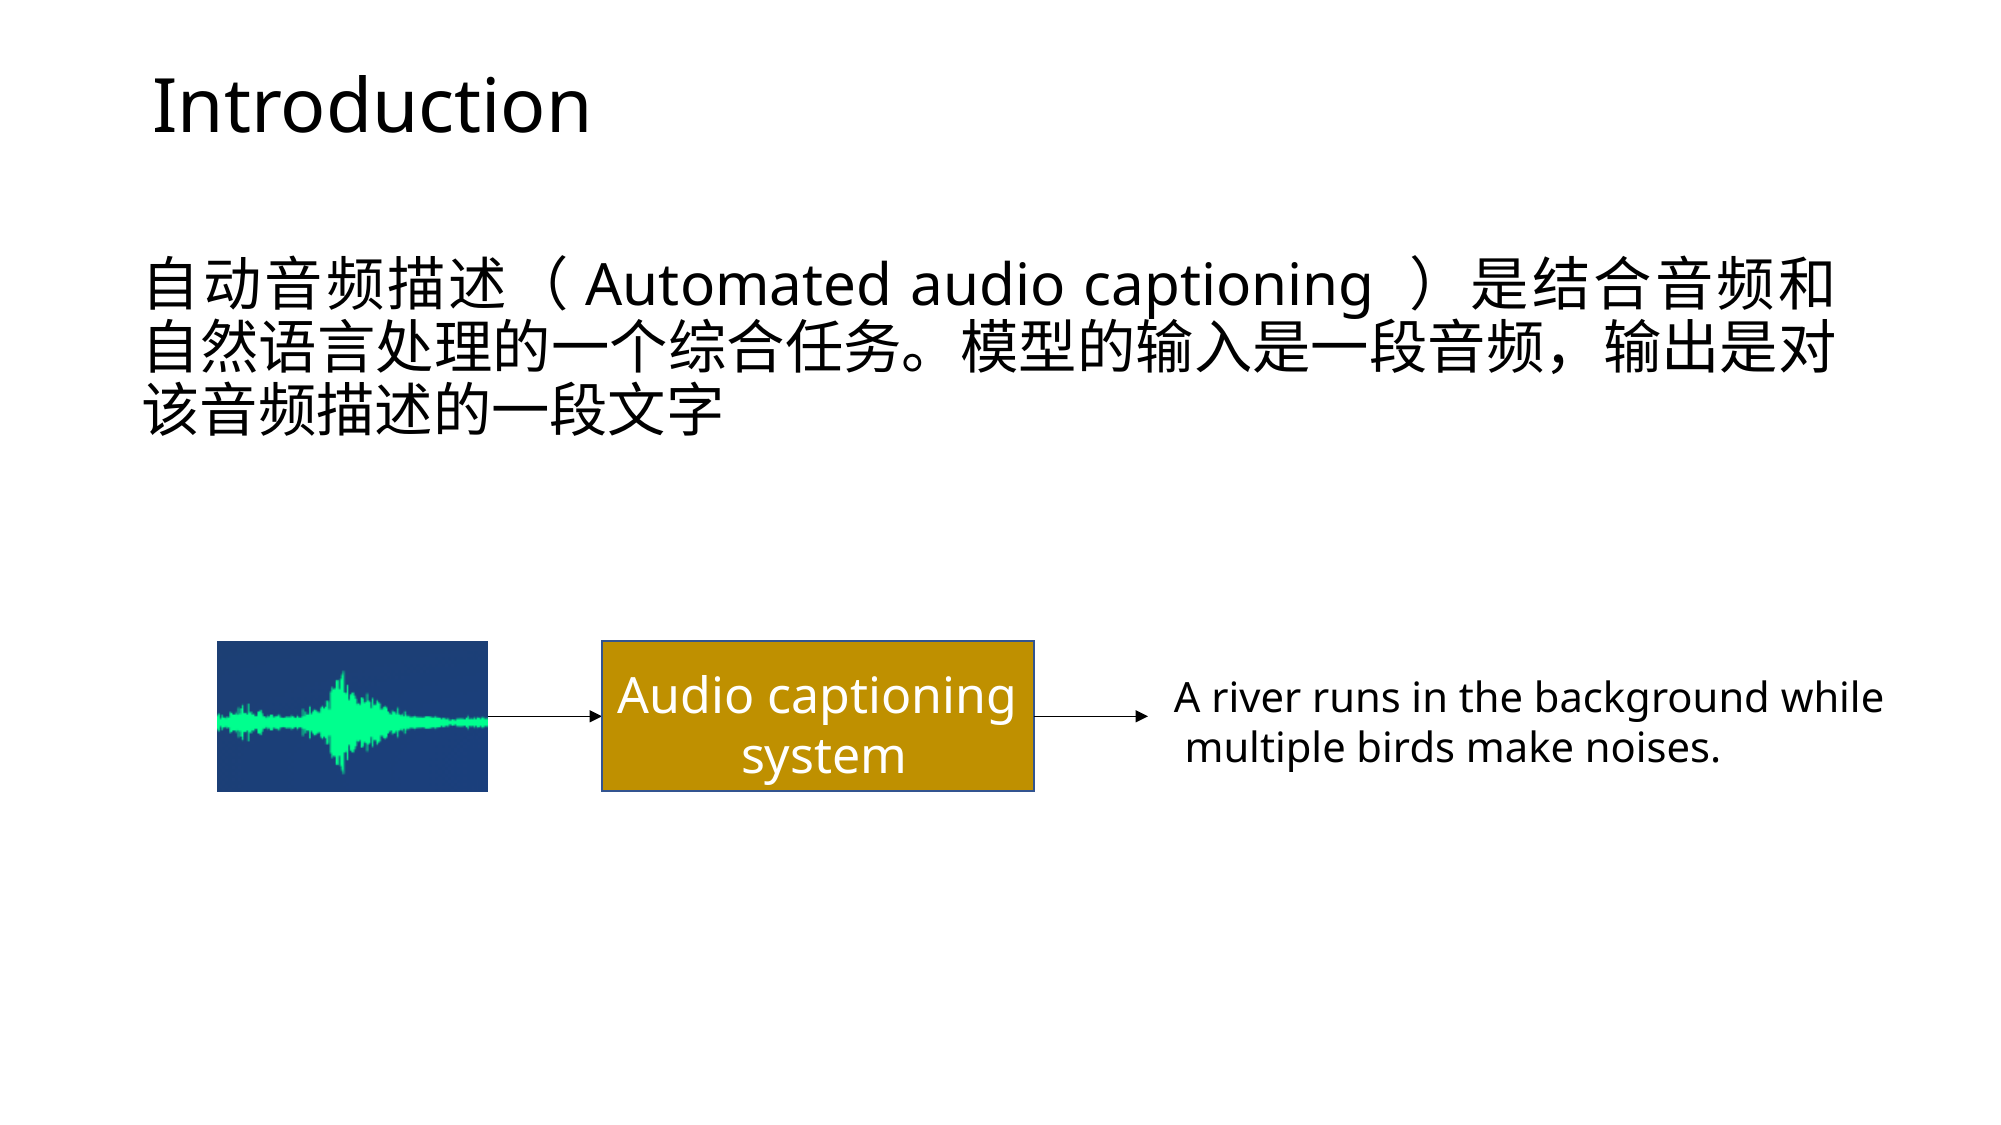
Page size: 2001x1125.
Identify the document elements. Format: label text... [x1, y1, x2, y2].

text_box A river runs in the background while multiple birds make noises. [1159, 663, 1900, 778]
list 自动音频描述（Automated audio captioning ）是结合音频和自然语言处理的一个综合任务。模型的输入是一段音频，输出是对该音频描述的一段文字 [126, 247, 1852, 439]
title Introduction [137, 59, 1863, 157]
picture [217, 641, 488, 792]
text_box Audio captioning system [601, 640, 1035, 792]
